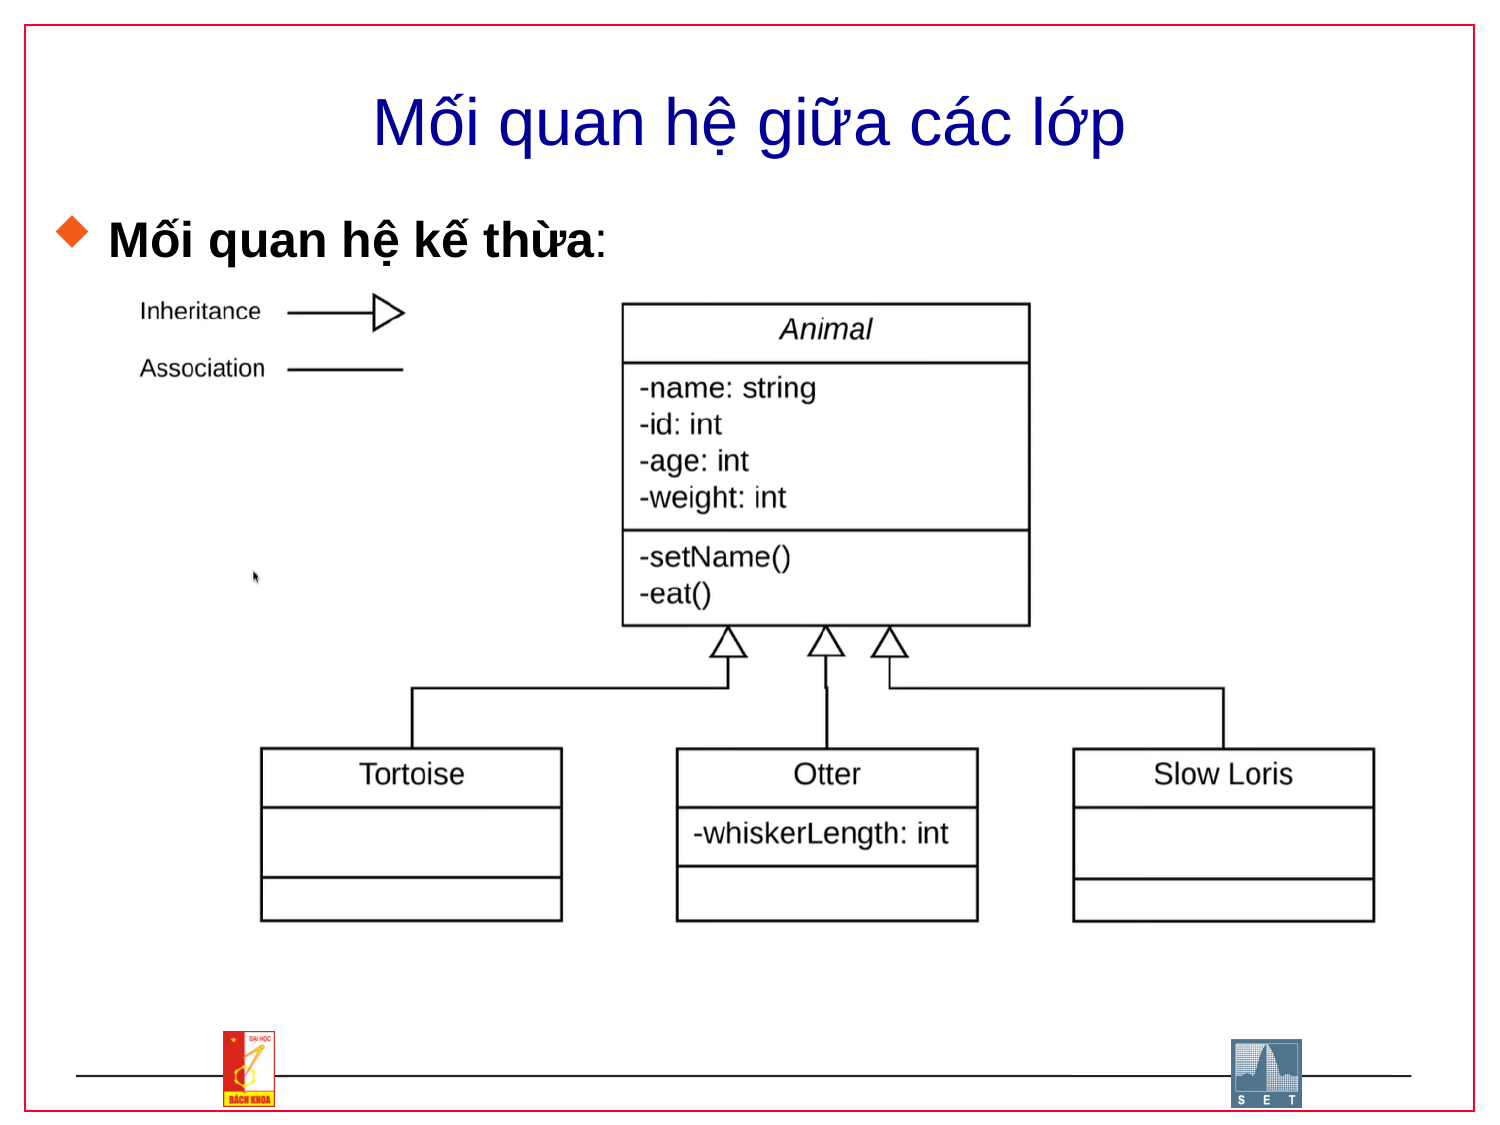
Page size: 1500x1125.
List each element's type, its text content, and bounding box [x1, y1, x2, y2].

picture [124, 285, 1388, 926]
picture [222, 1051, 276, 1108]
list Mối quan hệ kế thừa: [36, 199, 1463, 1051]
title Mối quan hệ giữa các lớp [111, 74, 1388, 163]
picture [1231, 1051, 1302, 1108]
